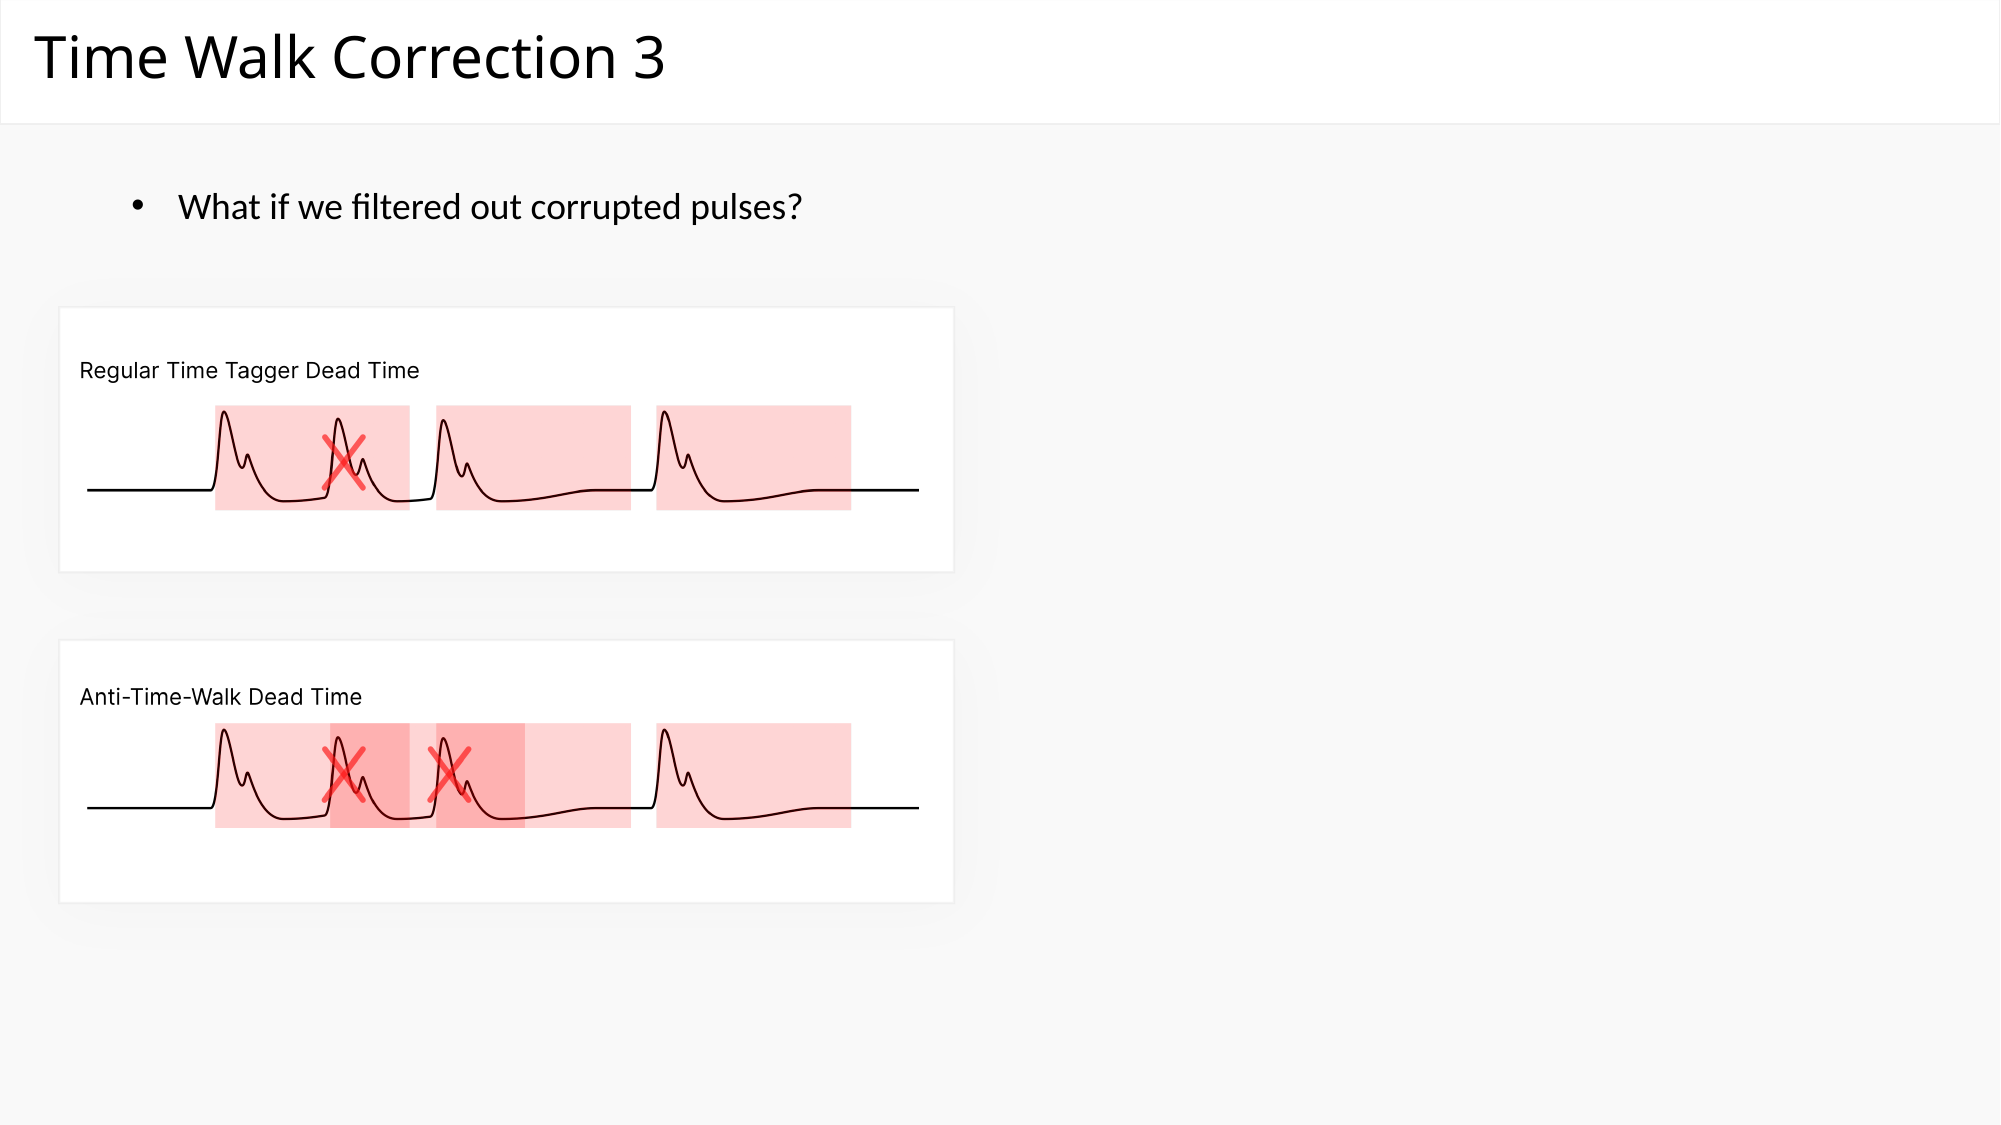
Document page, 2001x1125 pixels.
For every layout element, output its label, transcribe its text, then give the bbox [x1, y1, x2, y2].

text_box [0, 0, 2000, 125]
title Time Walk Correction 3 [19, 0, 1745, 124]
text_box [58, 639, 955, 904]
picture [79, 356, 919, 828]
text_box What if we filtered out corrupted pulses? [116, 175, 1000, 235]
text_box [58, 306, 955, 573]
